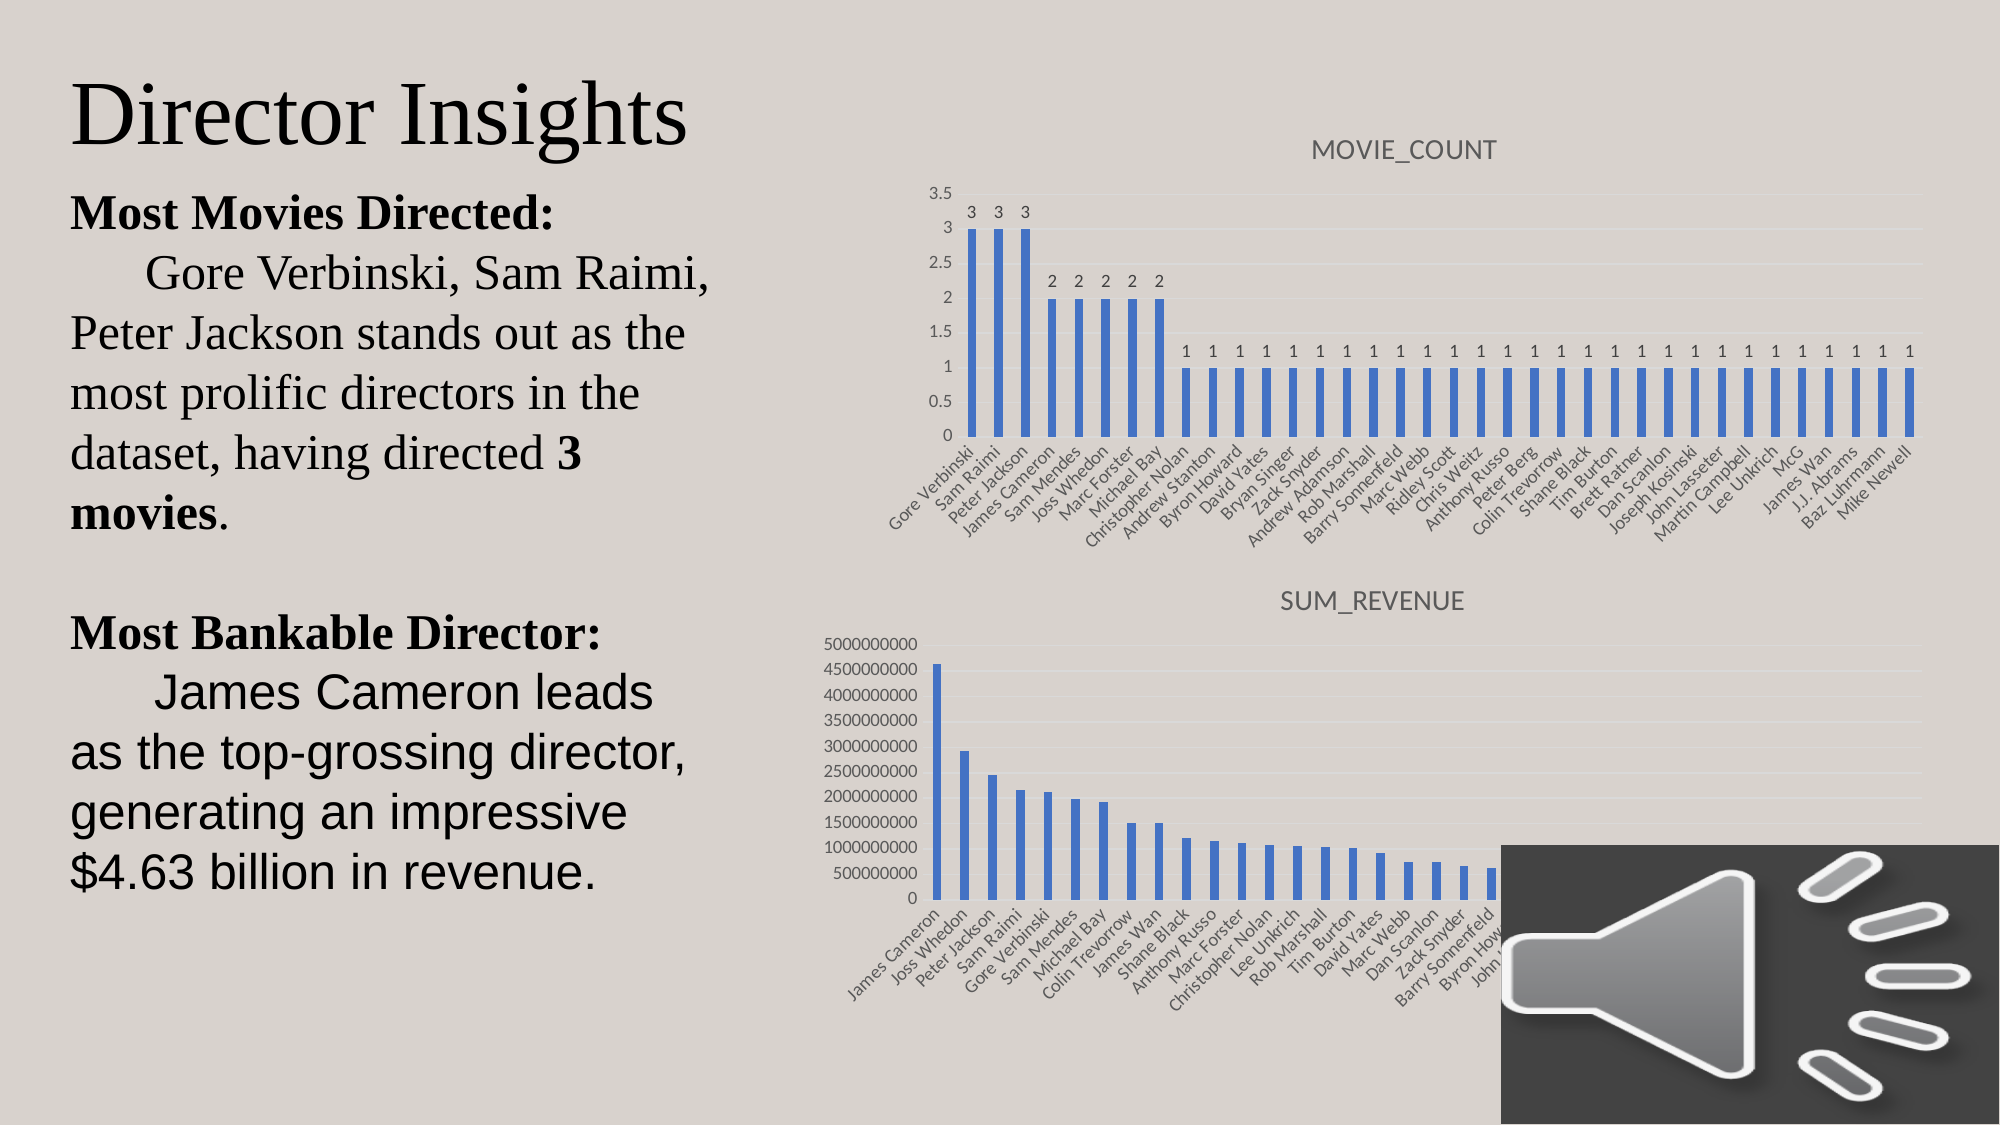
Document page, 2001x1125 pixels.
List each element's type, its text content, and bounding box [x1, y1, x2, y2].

text_box Most Movies Directed: Gore Verbinski, Sam Raimi, Peter Jackson stands out as the most prolific directors in the dataset, having directed 3 movies. Most Bankable Director: James Cameron leads as the top-grossing director, generating an impressive $4.63 billion in revenue. [55, 171, 732, 967]
text_box Director Insights [55, 45, 801, 171]
picture [1499, 843, 2000, 1125]
chart [800, 112, 1945, 1026]
